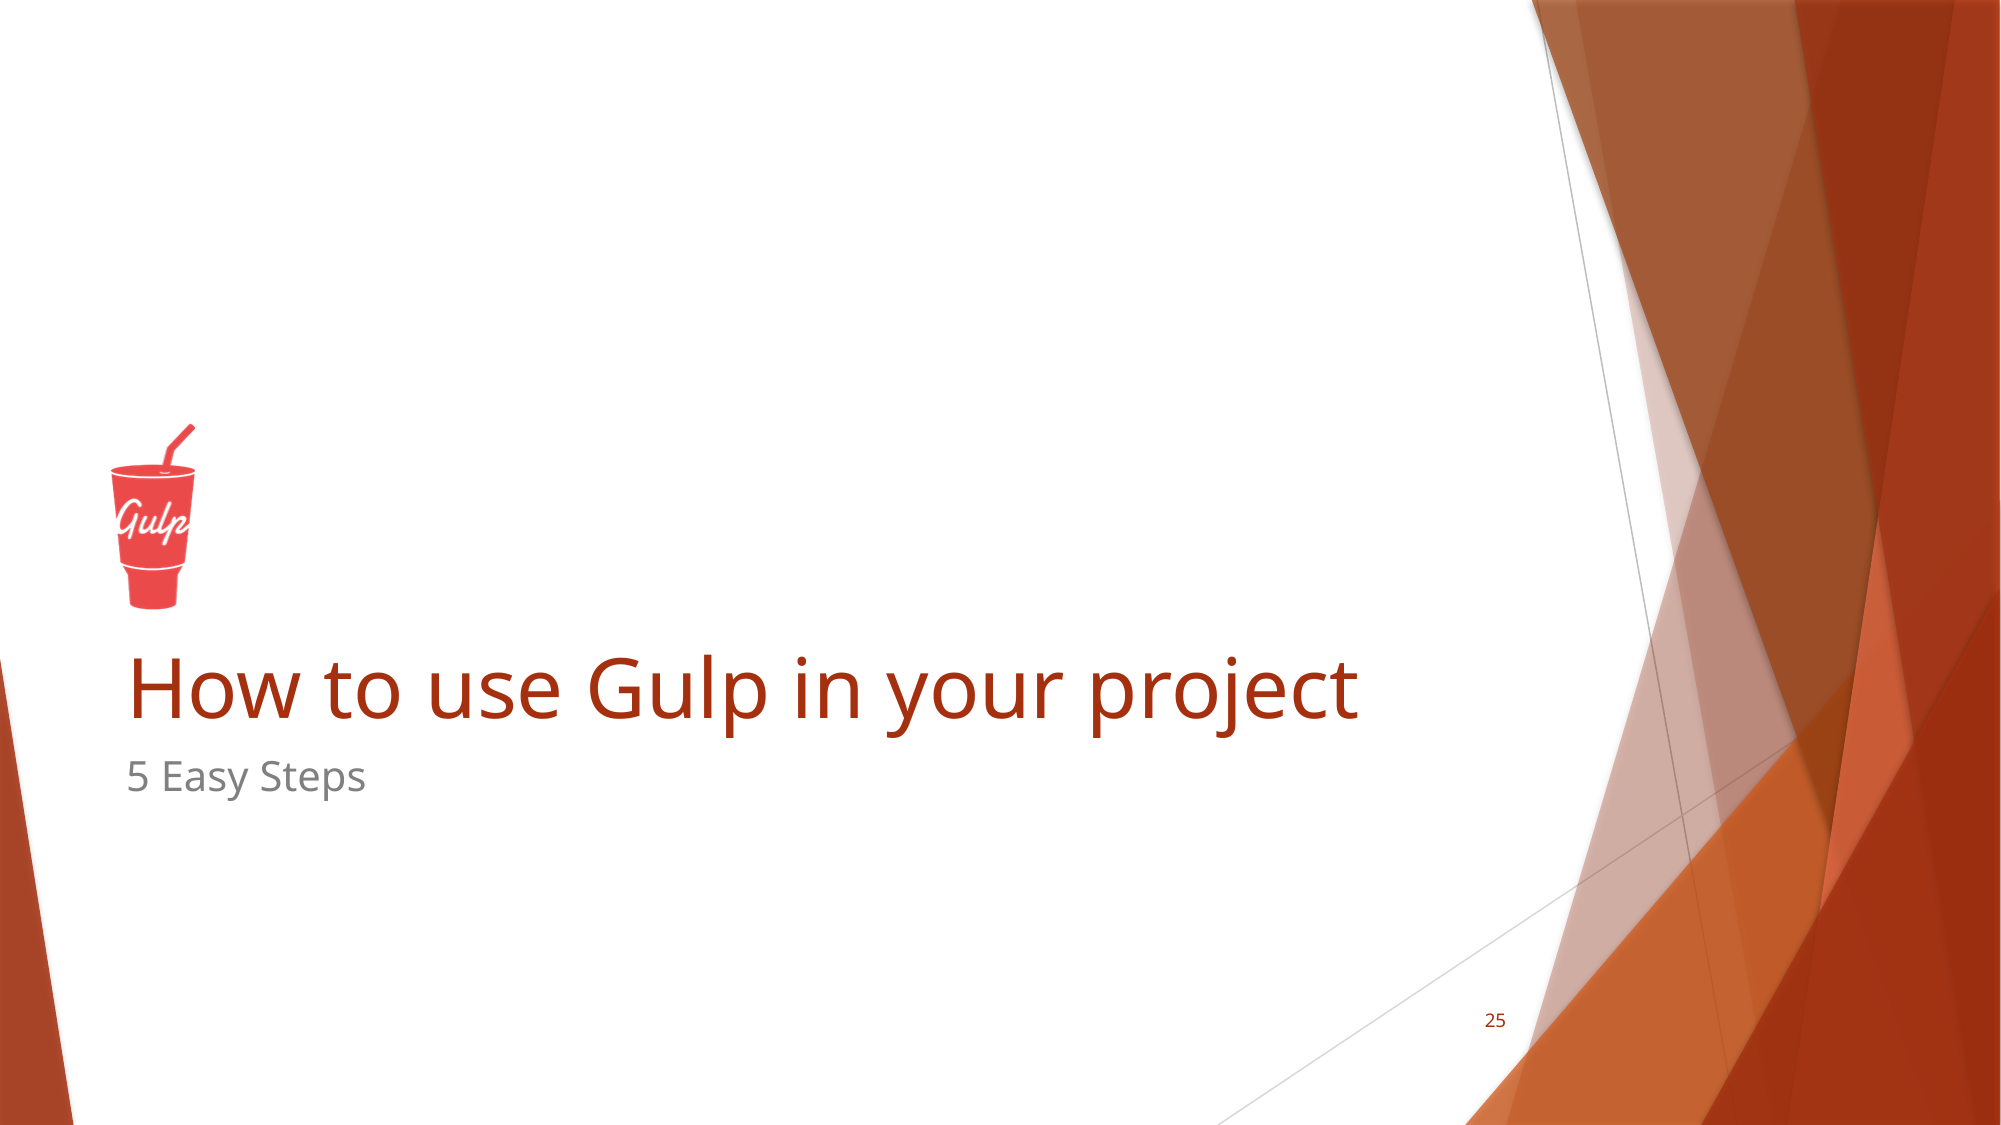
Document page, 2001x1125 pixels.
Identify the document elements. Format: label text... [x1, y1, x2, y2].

picture [110, 422, 195, 611]
slide_number 25 [1409, 991, 1522, 1051]
title How to use Gulp in your project [111, 443, 1522, 742]
list 5 Easy Steps [111, 742, 1522, 884]
